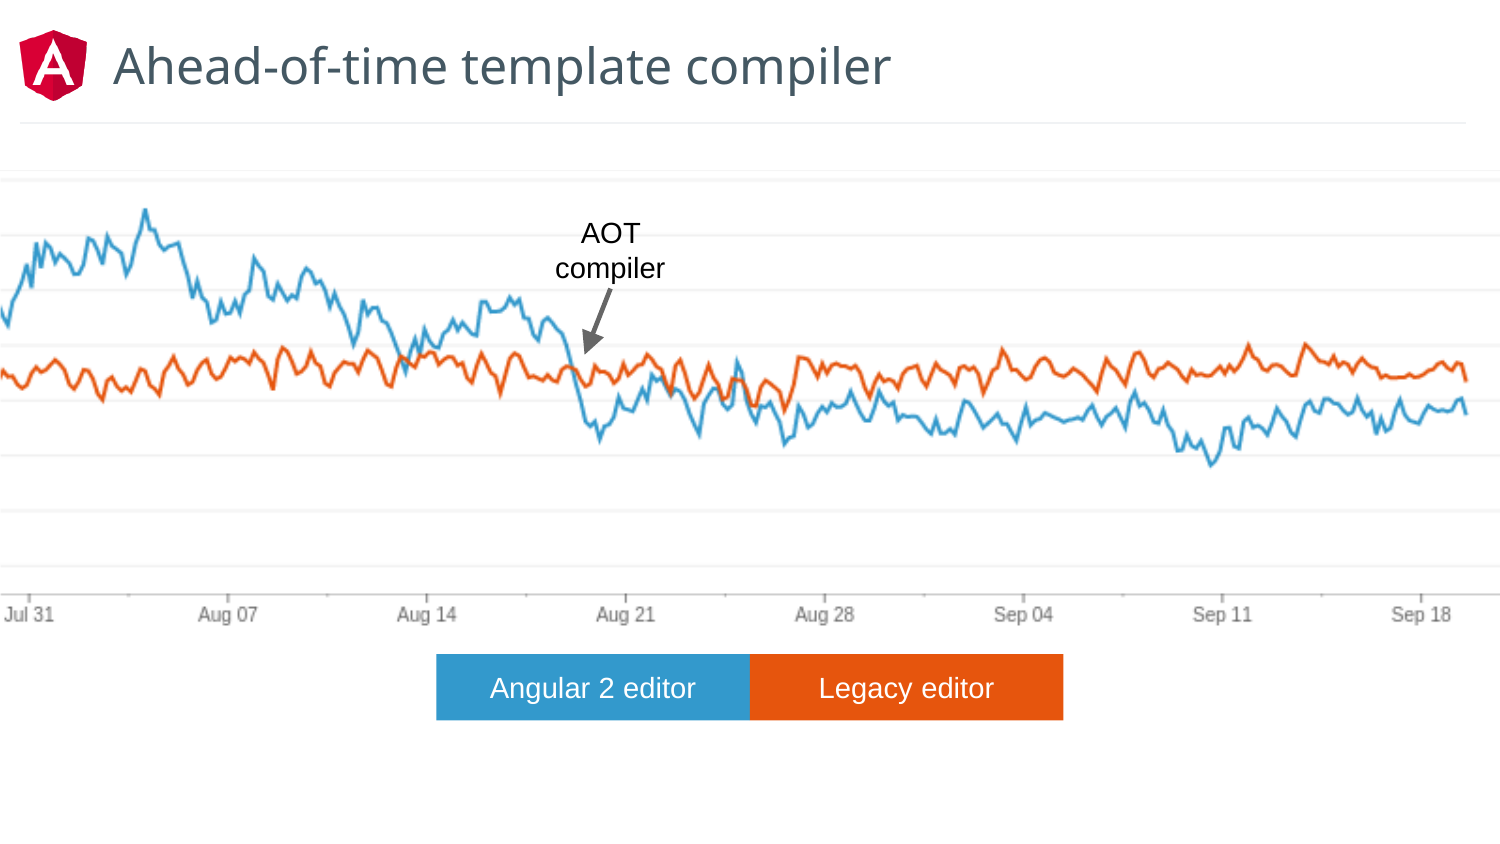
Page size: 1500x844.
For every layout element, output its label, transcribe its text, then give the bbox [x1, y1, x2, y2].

text_box Angular 2 editor [436, 654, 749, 721]
picture [0, 170, 1500, 640]
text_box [584, 288, 611, 356]
title Ahead-of-time template compiler [98, 0, 1370, 110]
picture [19, 30, 87, 101]
text_box Legacy editor [749, 654, 1064, 721]
